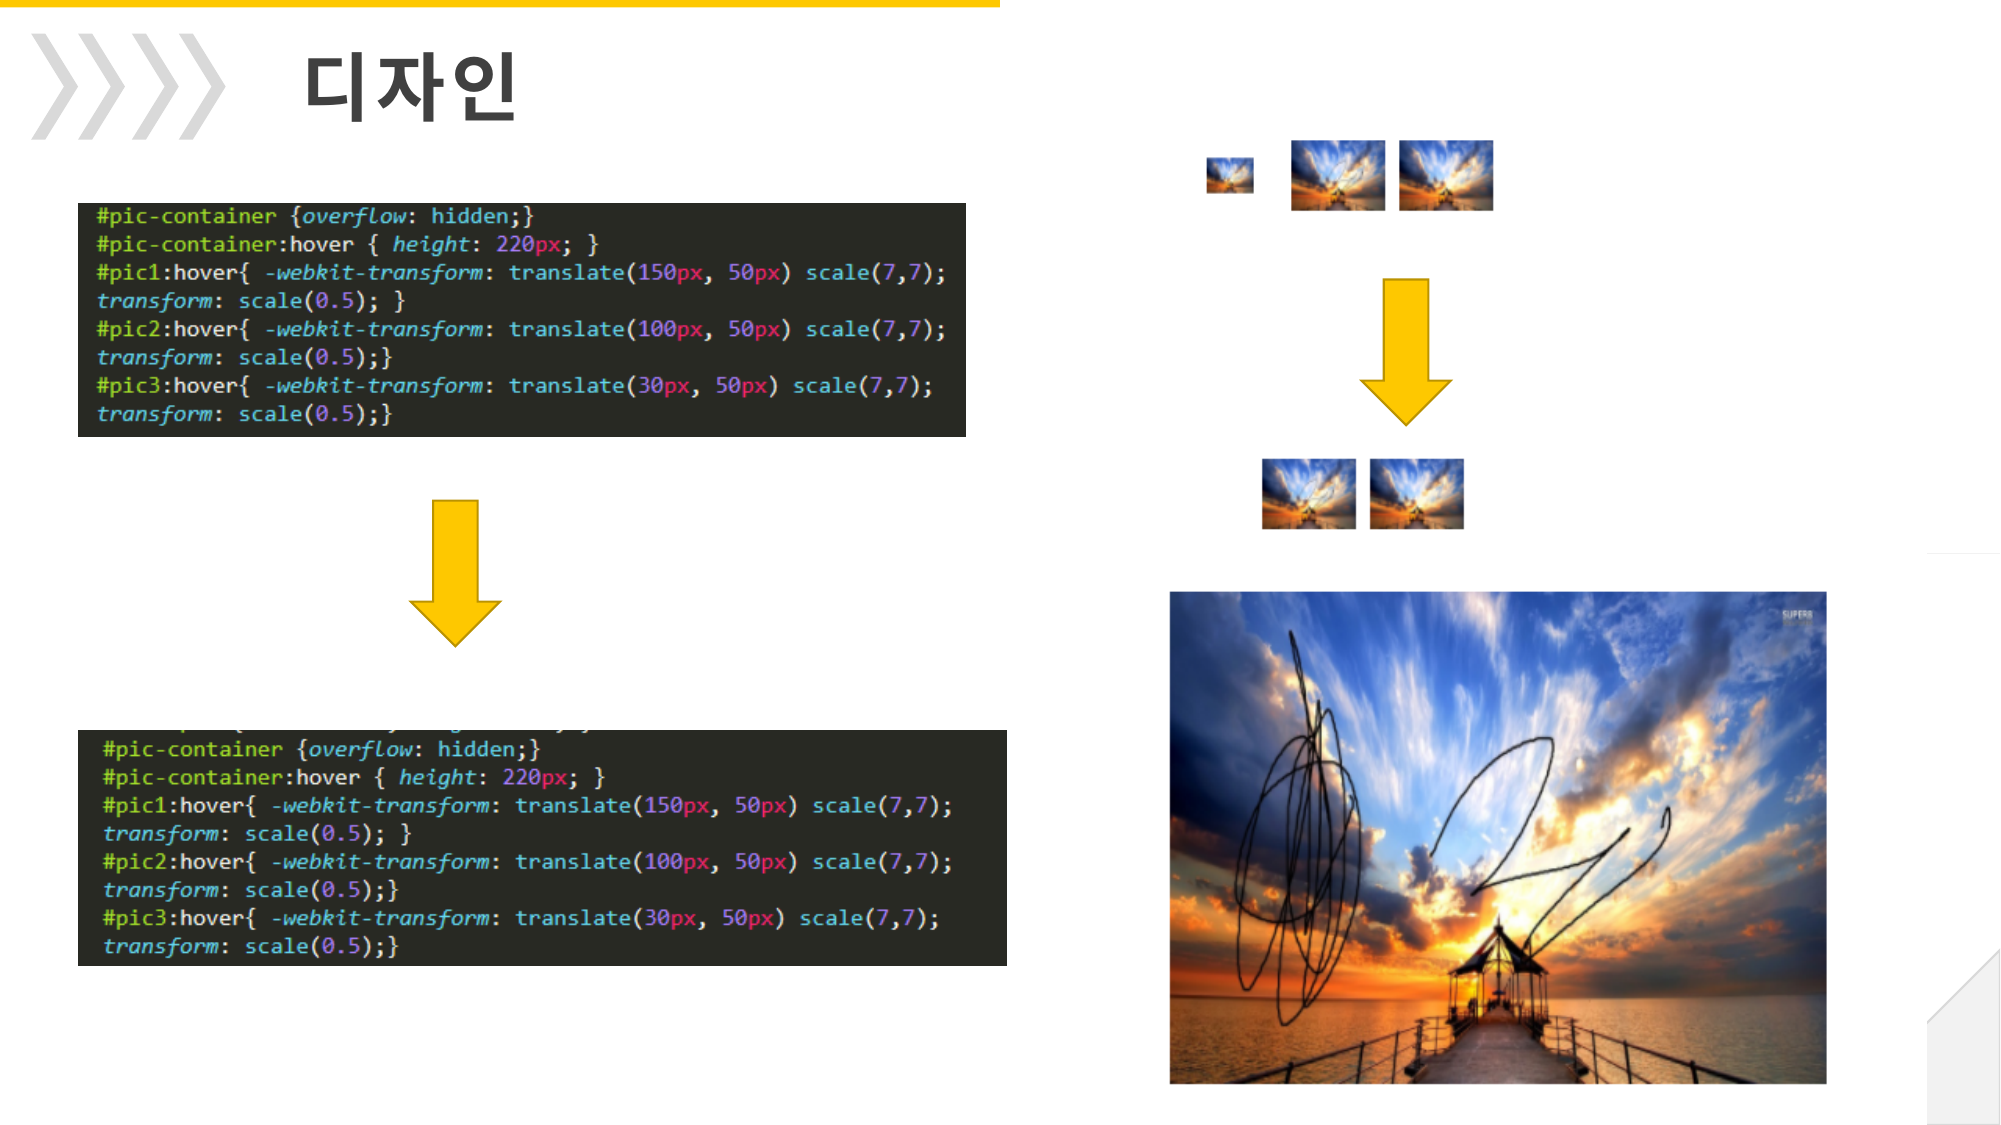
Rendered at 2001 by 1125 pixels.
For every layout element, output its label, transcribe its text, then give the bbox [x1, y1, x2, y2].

picture [78, 730, 1007, 966]
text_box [31, 33, 125, 140]
text_box [0, 0, 1001, 8]
text_box [408, 499, 503, 648]
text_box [131, 33, 226, 140]
text_box 디자인 [286, 33, 536, 139]
picture [1153, 139, 1927, 1125]
picture [78, 203, 966, 437]
